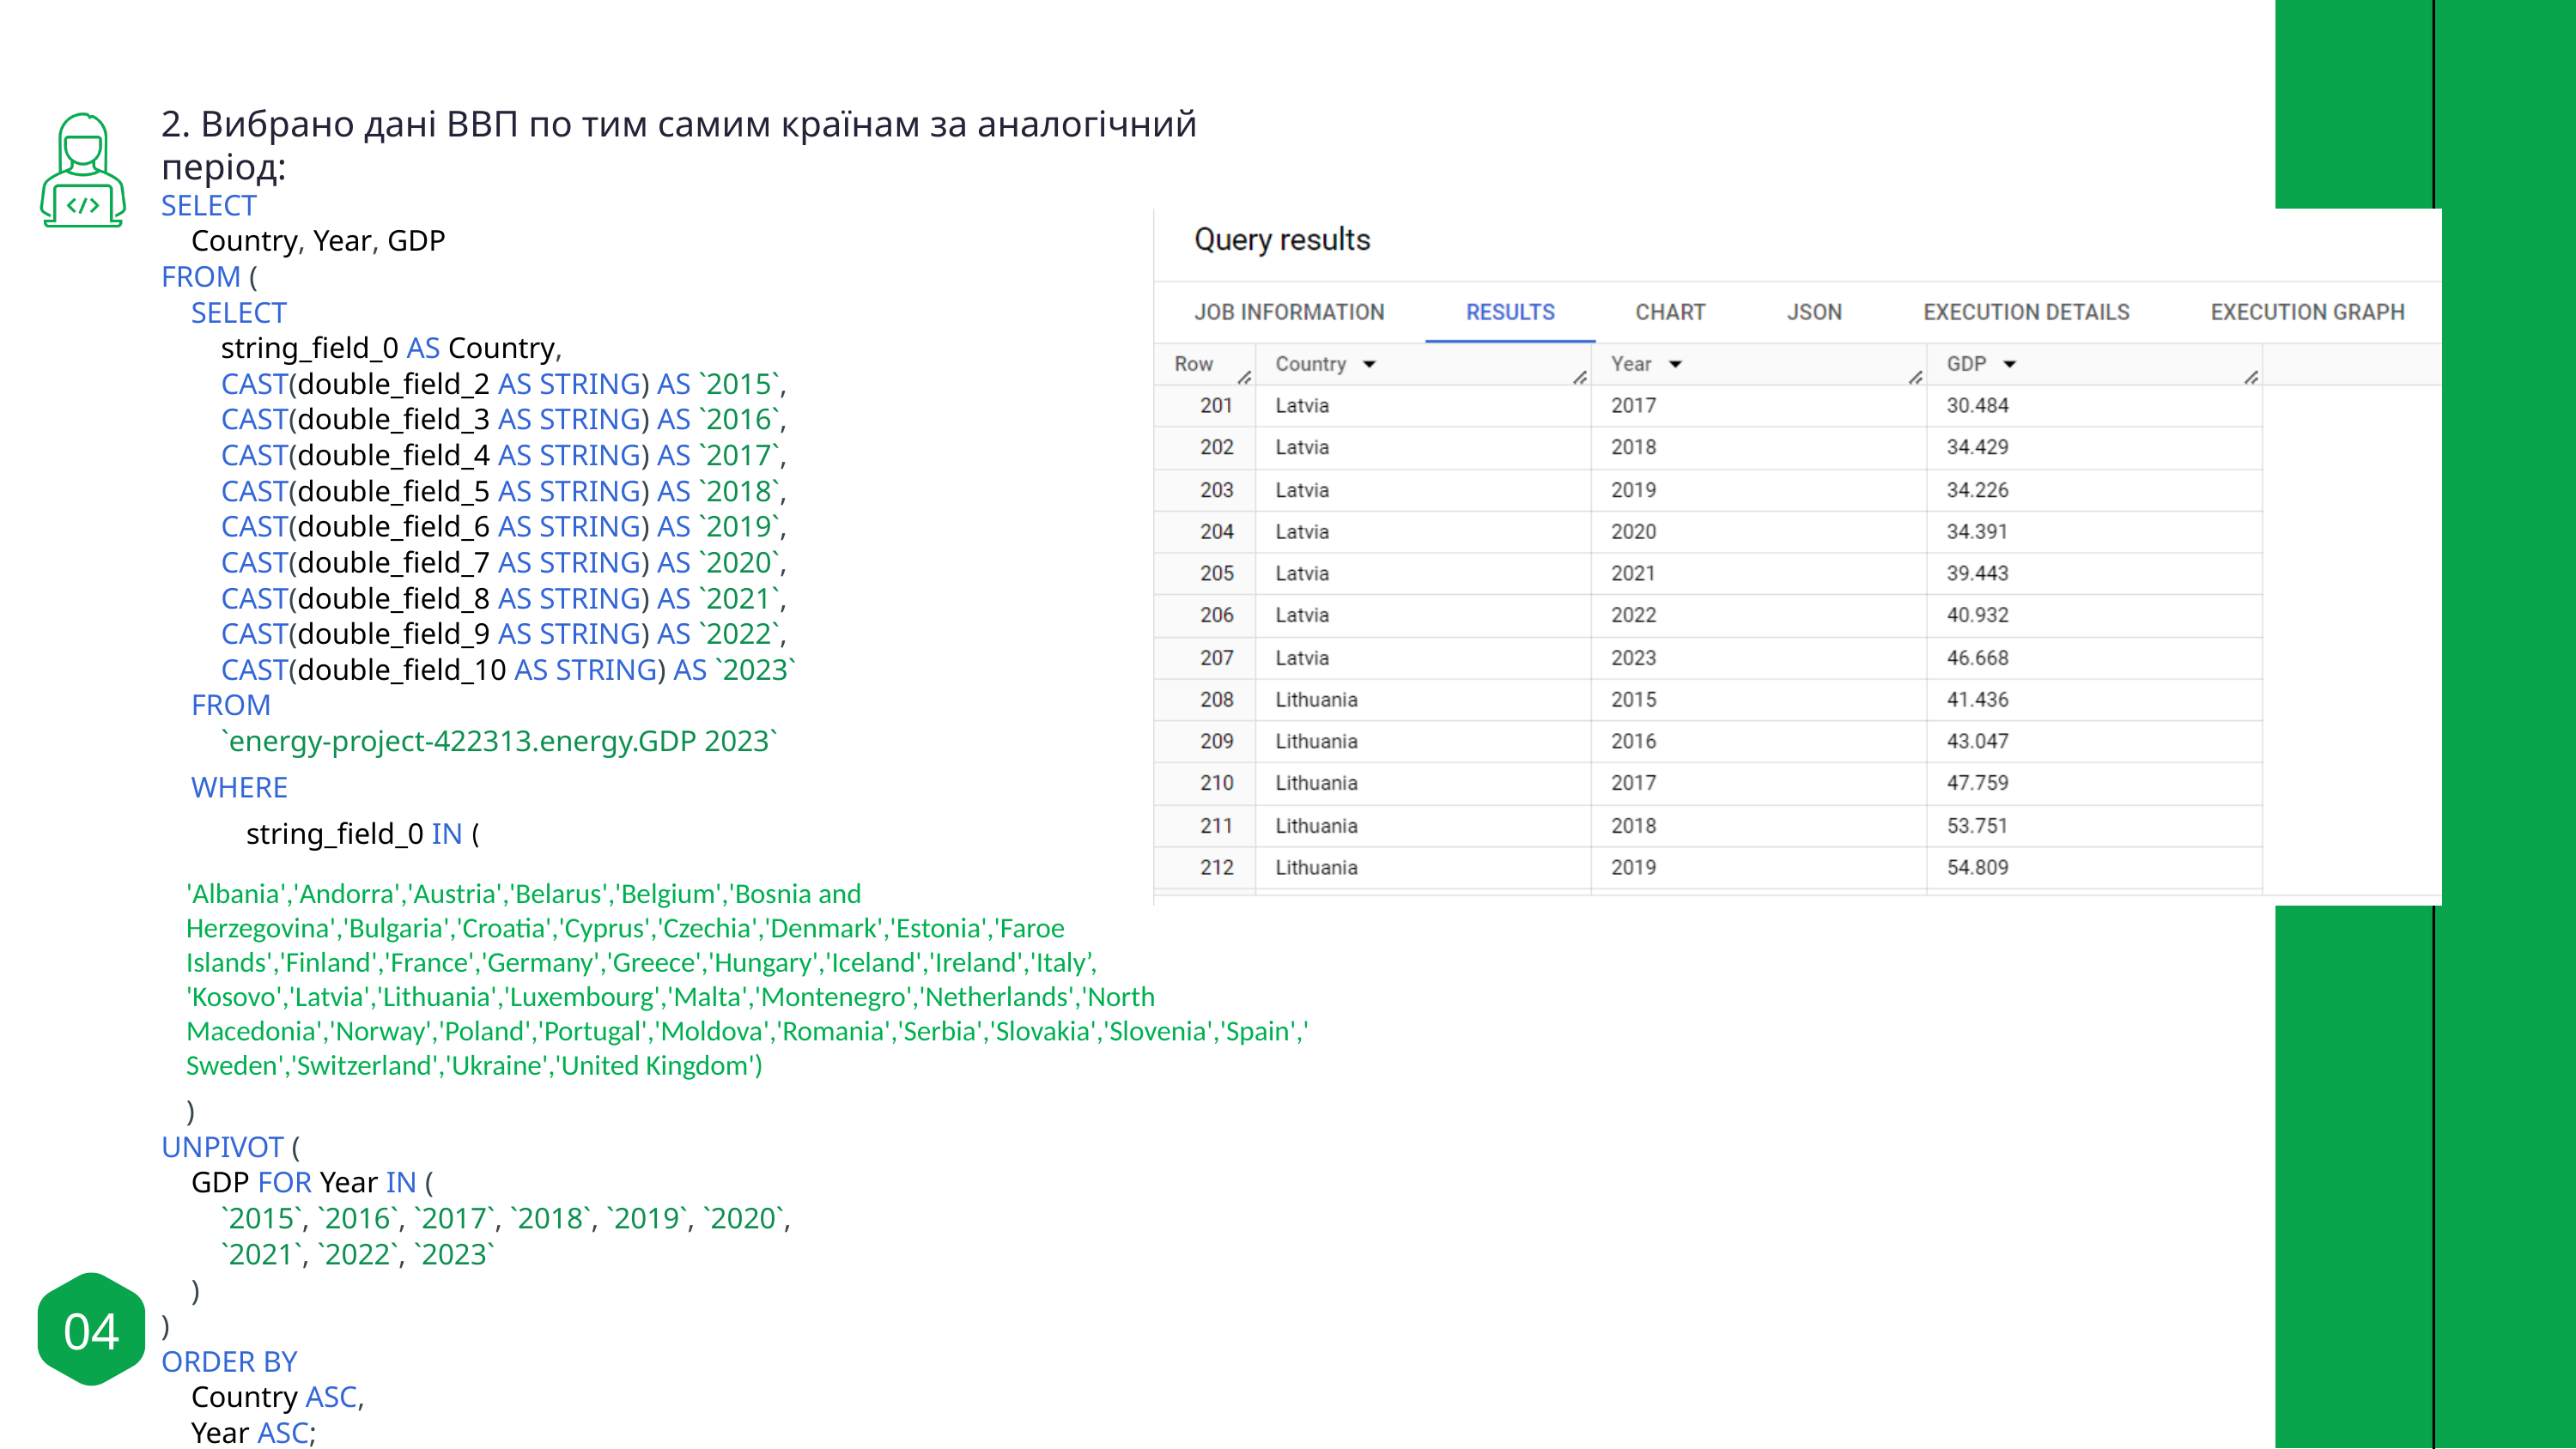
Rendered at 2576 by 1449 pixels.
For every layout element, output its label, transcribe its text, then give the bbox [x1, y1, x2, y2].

picture [18, 100, 148, 230]
picture [1152, 209, 2442, 906]
text_box 2. Вибрано дані ВВП по тим самим країнам за аналогічний період: SELECT Country, Year, GDP FROM ( SELECT string_field_0 AS Country, CAST(double_field_2 AS STRING) AS `2015`, CAST(double_field_3 AS STRING) AS `2016`, CAST(double_field_4 AS STRING) AS `2017`, CAST(double_field_5 AS STRING) AS `2018`, CAST(double_field_6 AS STRING) AS `2019`, CAST(double_field_7 AS STRING) AS `2020`, CAST(double_field_8 AS STRING) AS `2021`, CAST(double_field_9 AS STRING) AS `2022`, CAST(double_field_10 AS STRING) AS `2023` FROM `energy-project-422313.energy.GDP 2023` WHERE string_field_0 IN ( 'Albania','Andorra','Austria','Belarus','Belgium','Bosnia and Herzegovina','Bulgaria','Croatia','Cyprus','Czechia','Denmark','Estonia','Faroe Islands','Finland','France','Germany','Greece','Hungary','Iceland','Ireland','Italy’, 'Kosovo','Latvia','Lithuania','Luxembourg','Malta','Montenegro','Netherlands','North Macedonia','Norway','Poland','Portugal','Moldova','Romania','Serbia','Slovakia','Slovenia','Spain','Sweden','Switzerland','Ukraine','United Kingdom') ) UNPIVOT ( GDP FOR Year IN ( `2015`, `2016`, `2017`, `2018`, `2019`, `2020`, `2021`, `2022`, `2023` ) ) ORDER BY Country ASC, Year ASC; [161, 100, 1309, 1449]
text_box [2275, 0, 2576, 1449]
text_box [37, 1270, 146, 1387]
